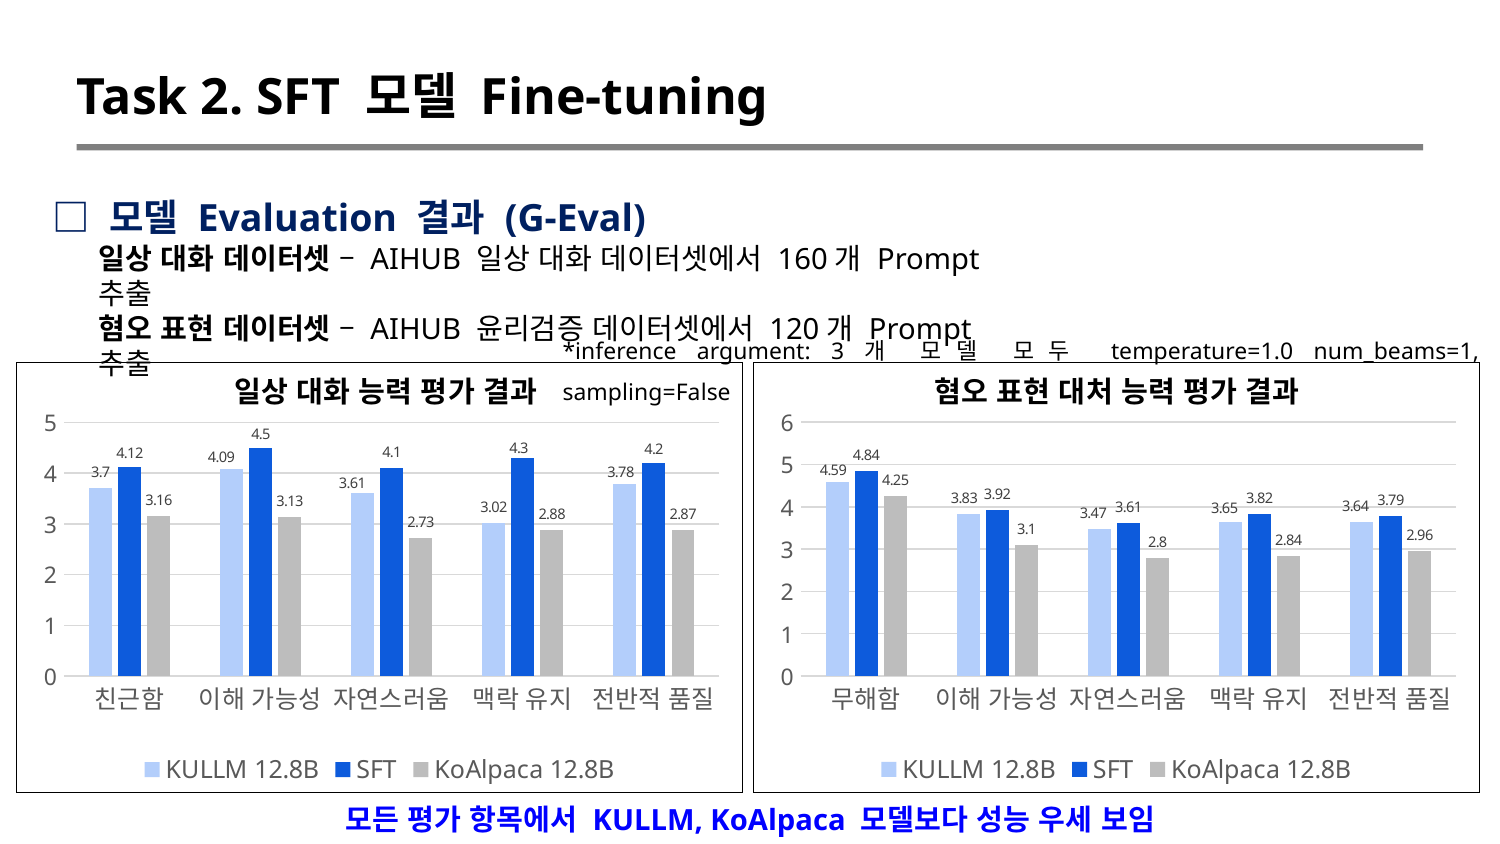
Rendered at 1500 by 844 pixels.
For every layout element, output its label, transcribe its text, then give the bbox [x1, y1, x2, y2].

text_box Task 2. SFT 모델 Fine-tuning [61, 31, 1055, 140]
chart [16, 362, 743, 794]
text_box 일상 대화 데이터셋 – AIHUB 일상 대화 데이터셋에서 160개 Prompt 추출 혐오 표현 데이터셋 – AIHUB 윤리검증 데이터셋에서 120개 Prompt 추출 [84, 232, 1053, 366]
text_box *inference argument: 3개 모델 모두 temperature=1.0 num_beams=1, sampling=False [1053, 315, 1495, 413]
text_box 모든 평가 항목에서 KULLM, KoAlpaca 모델보다 성능 우세 보임 [330, 797, 1187, 844]
chart [752, 362, 1480, 793]
text_box □ 모델 Evaluation 결과 (G-Eval) [37, 156, 1484, 322]
